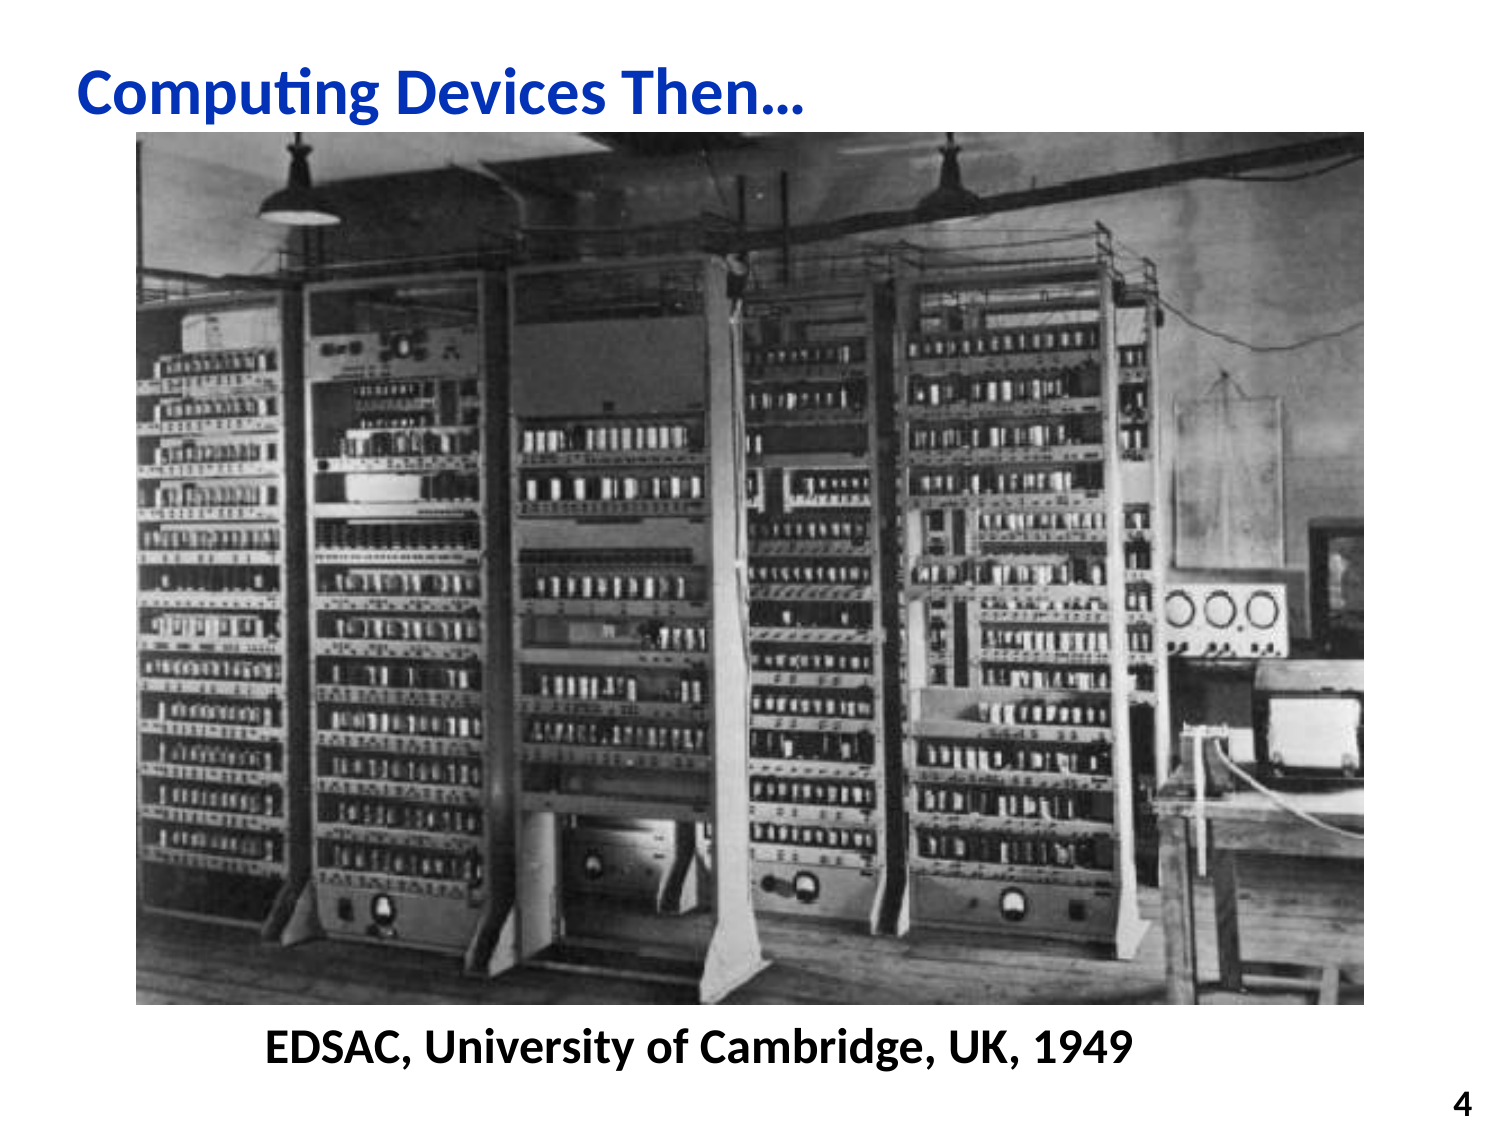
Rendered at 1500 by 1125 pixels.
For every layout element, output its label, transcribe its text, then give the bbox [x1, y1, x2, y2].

title Computing Devices Then… [62, 24, 1318, 162]
slide_number 4 [1174, 1076, 1488, 1125]
list EDSAC, University of Cambridge, UK, 1949 [249, 1013, 1213, 1060]
picture [136, 132, 1364, 1006]
